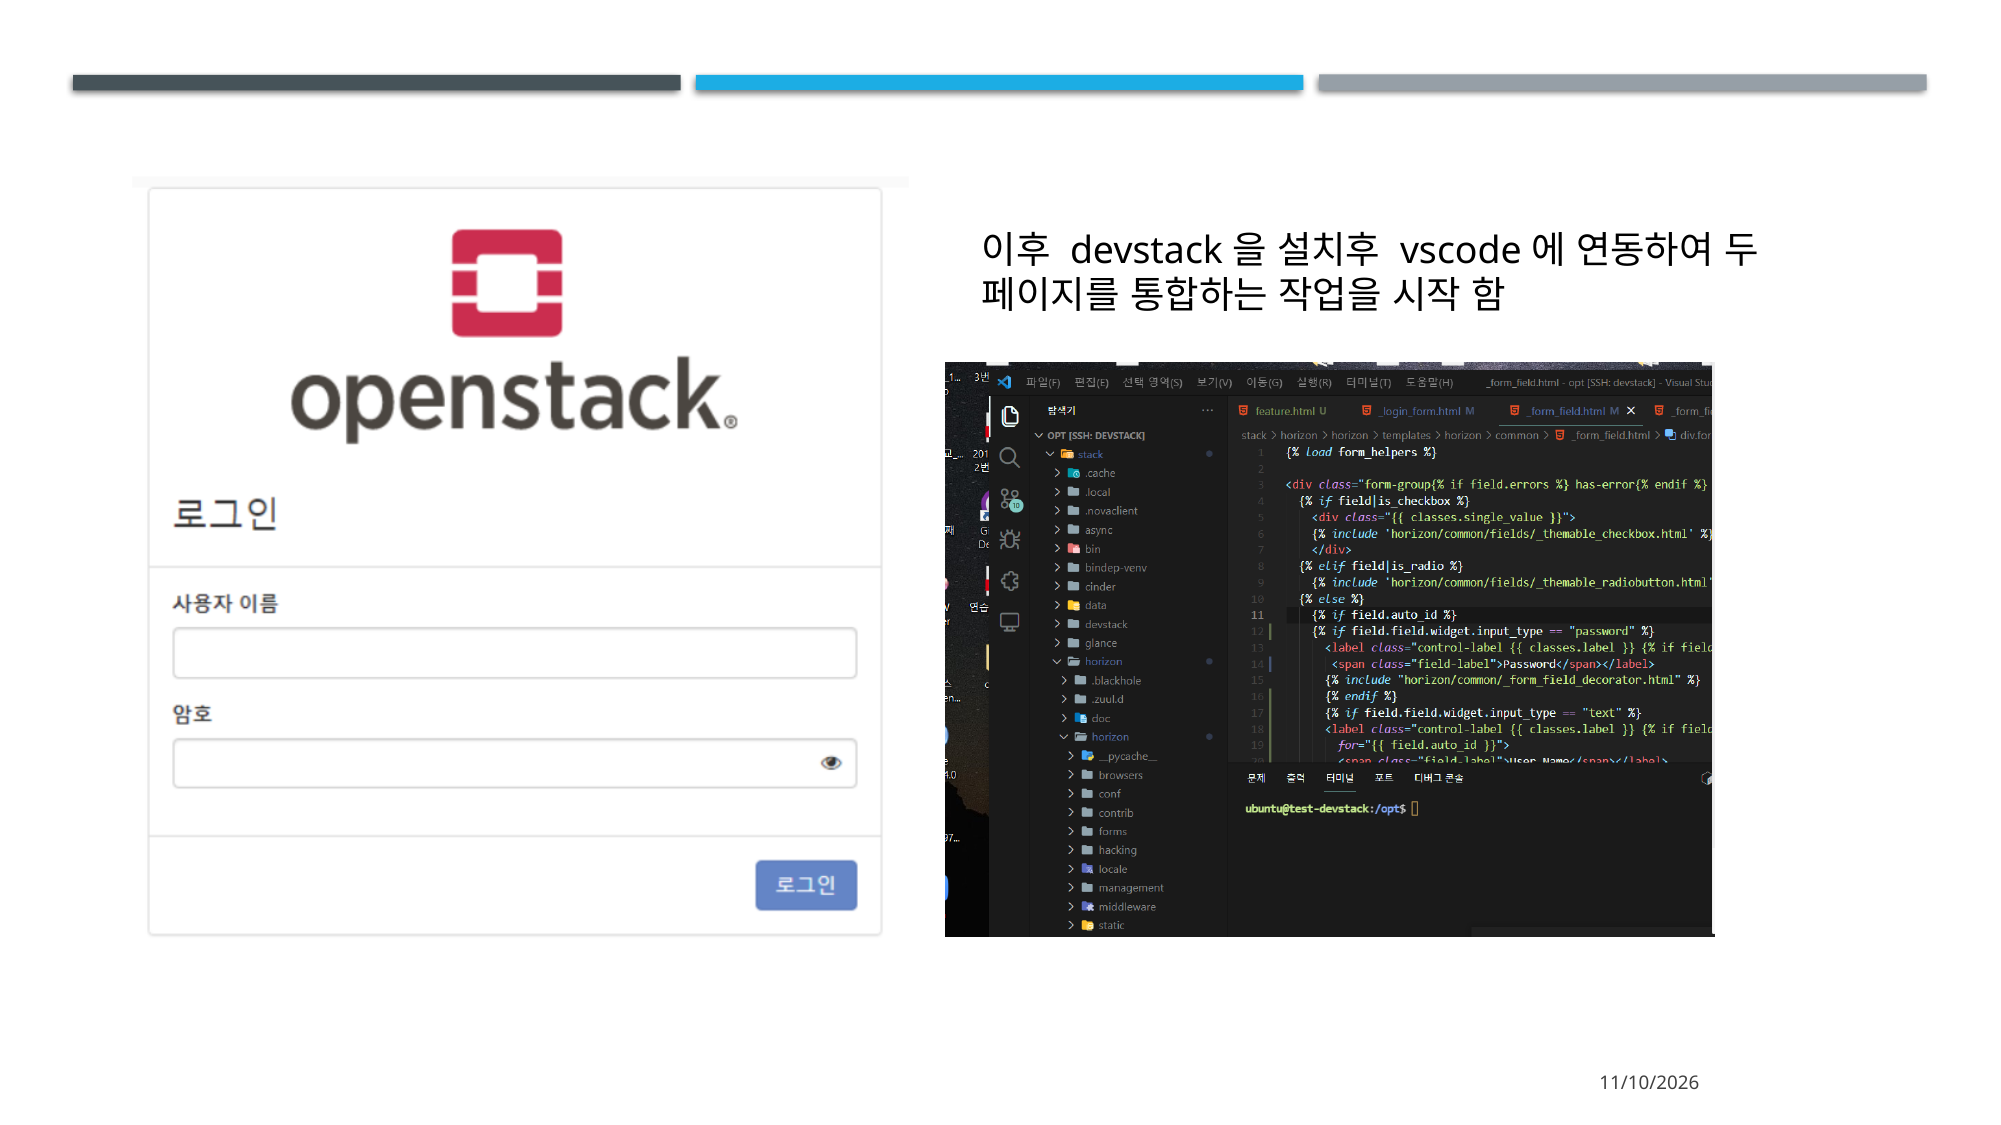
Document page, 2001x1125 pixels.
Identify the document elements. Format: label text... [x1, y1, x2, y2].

text_box 이후 devstack을 설치후 vscode에 연동하여 두 페이지를 통합하는 작업을 시작 함 [966, 218, 1815, 324]
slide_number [1247, 1053, 1715, 1114]
picture [944, 362, 1715, 938]
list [90, 159, 925, 966]
